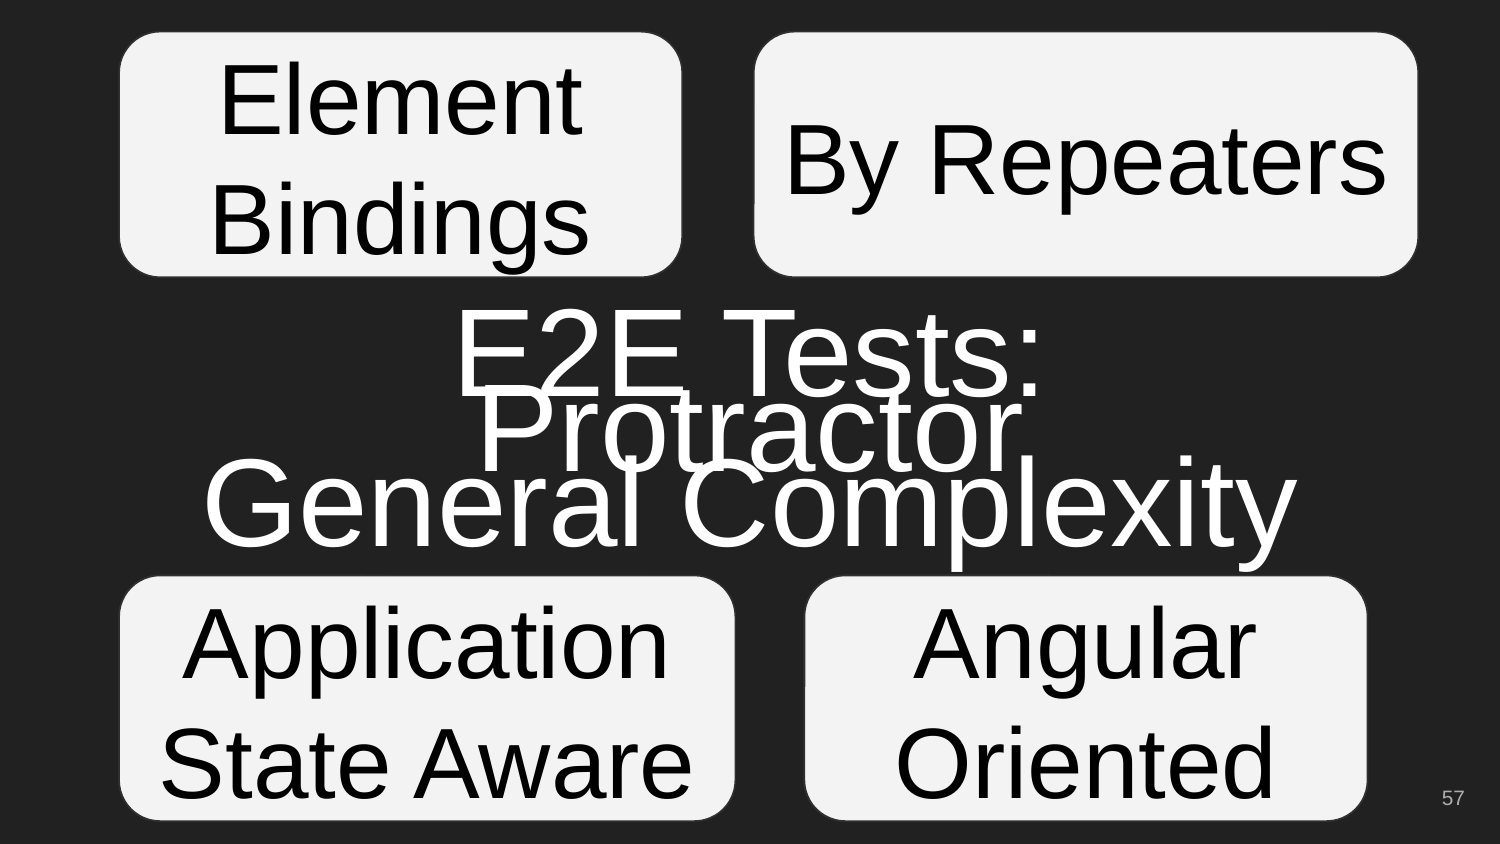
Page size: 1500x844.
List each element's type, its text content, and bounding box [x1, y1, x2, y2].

slide_number ‹#› [1389, 764, 1480, 830]
text_box Protractor [330, 307, 1169, 536]
text_box Element Bindings [119, 31, 683, 278]
title E2E Tests: General Complexity [1169, 352, 1449, 491]
text_box Application State Aware [119, 575, 736, 822]
text_box By Repeaters [753, 31, 1419, 278]
title E2E Tests: General Complexity [51, 352, 330, 491]
text_box Angular Oriented [804, 575, 1368, 822]
